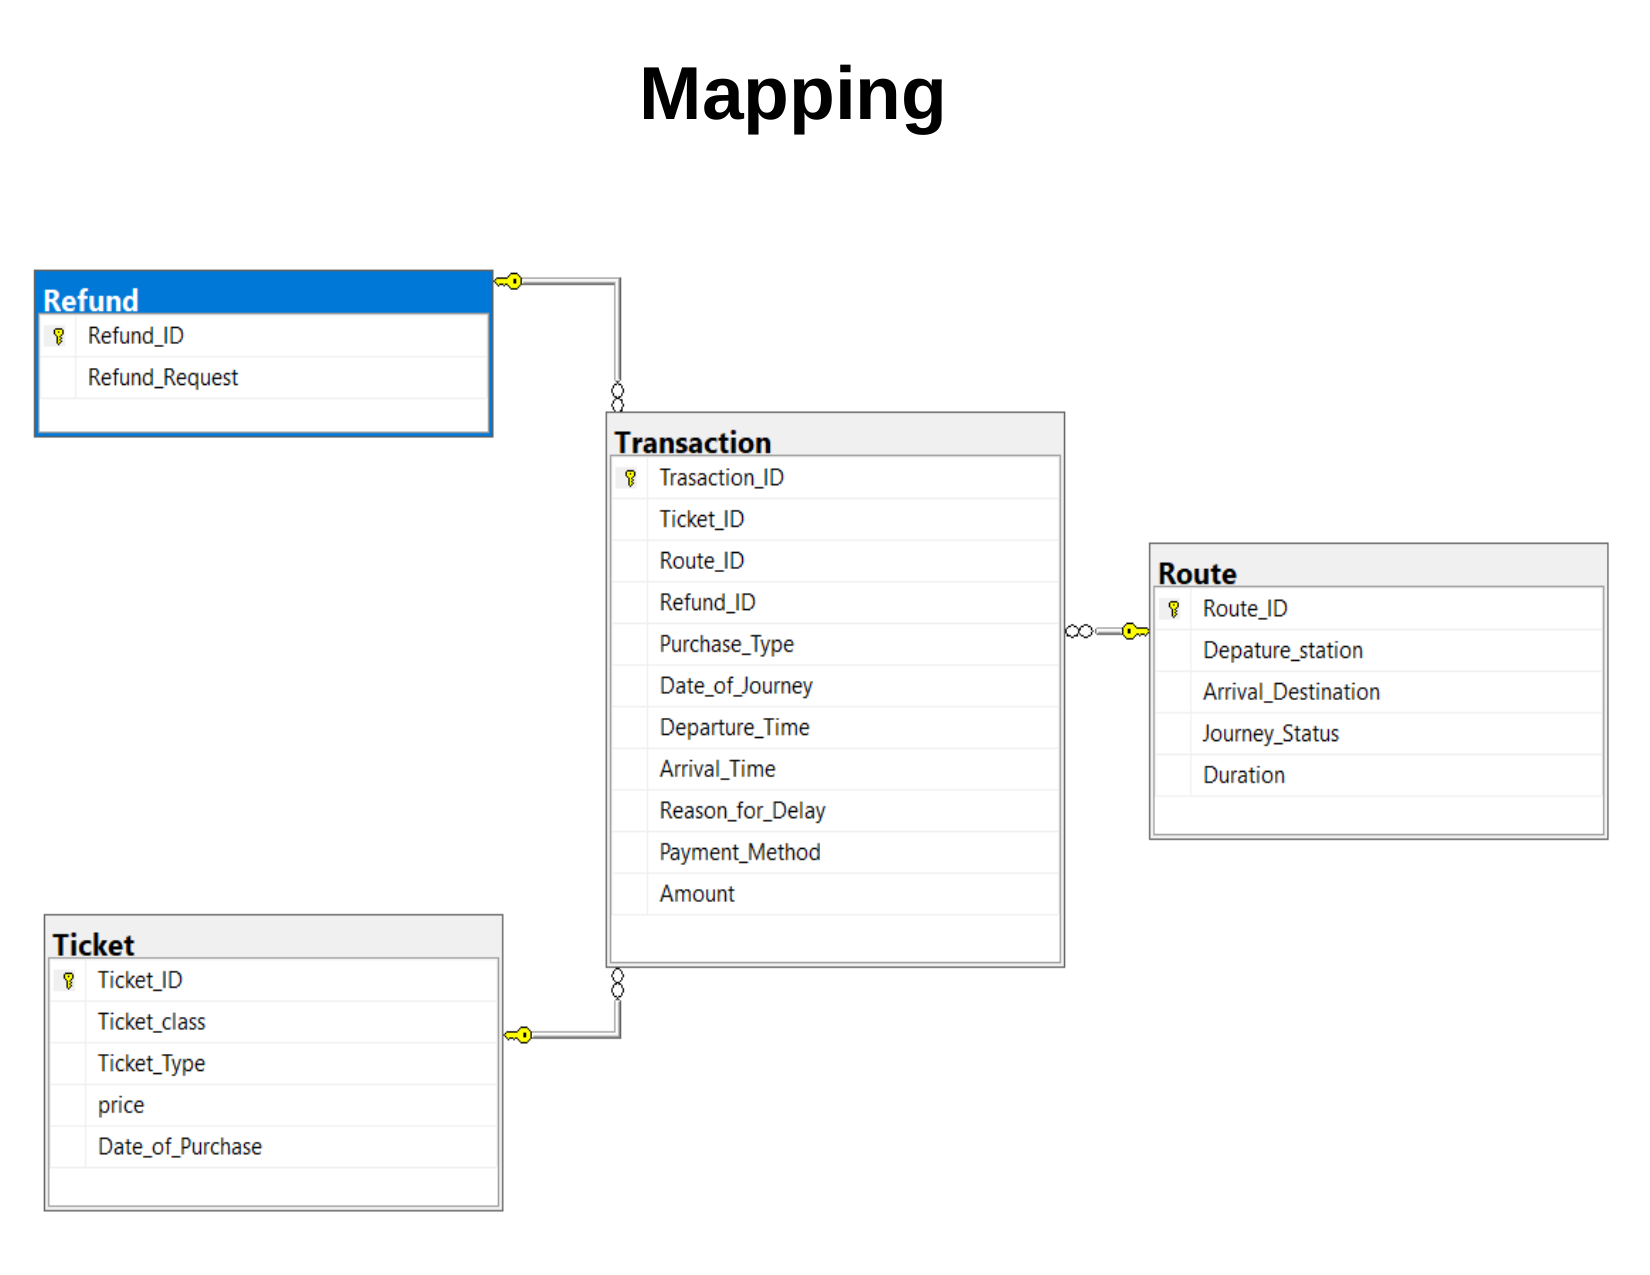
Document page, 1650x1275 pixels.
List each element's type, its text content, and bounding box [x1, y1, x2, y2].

picture [0, 162, 1650, 1275]
text_box Mapping [624, 37, 1075, 143]
